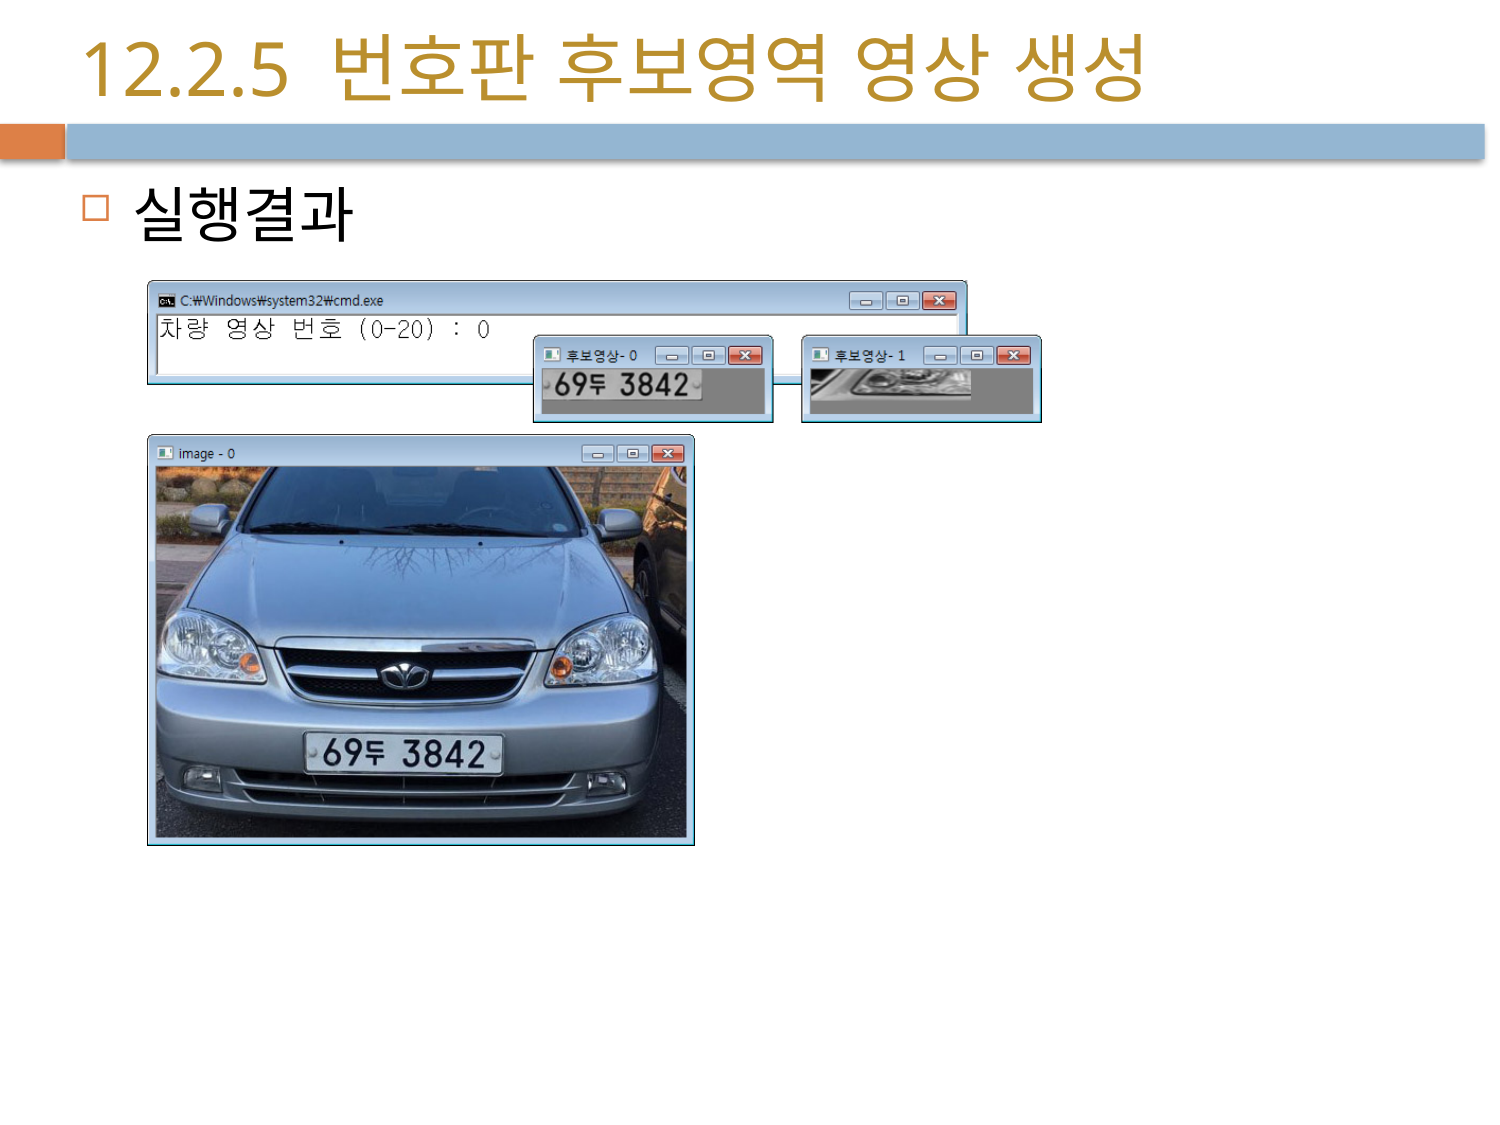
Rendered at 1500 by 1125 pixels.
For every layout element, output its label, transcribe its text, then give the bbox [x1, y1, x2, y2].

picture [147, 433, 695, 847]
title 12.2.5 번호판 후보영역 영상 생성 [64, 7, 1471, 126]
list 실행결과 [64, 169, 1471, 1056]
picture [147, 280, 1042, 423]
